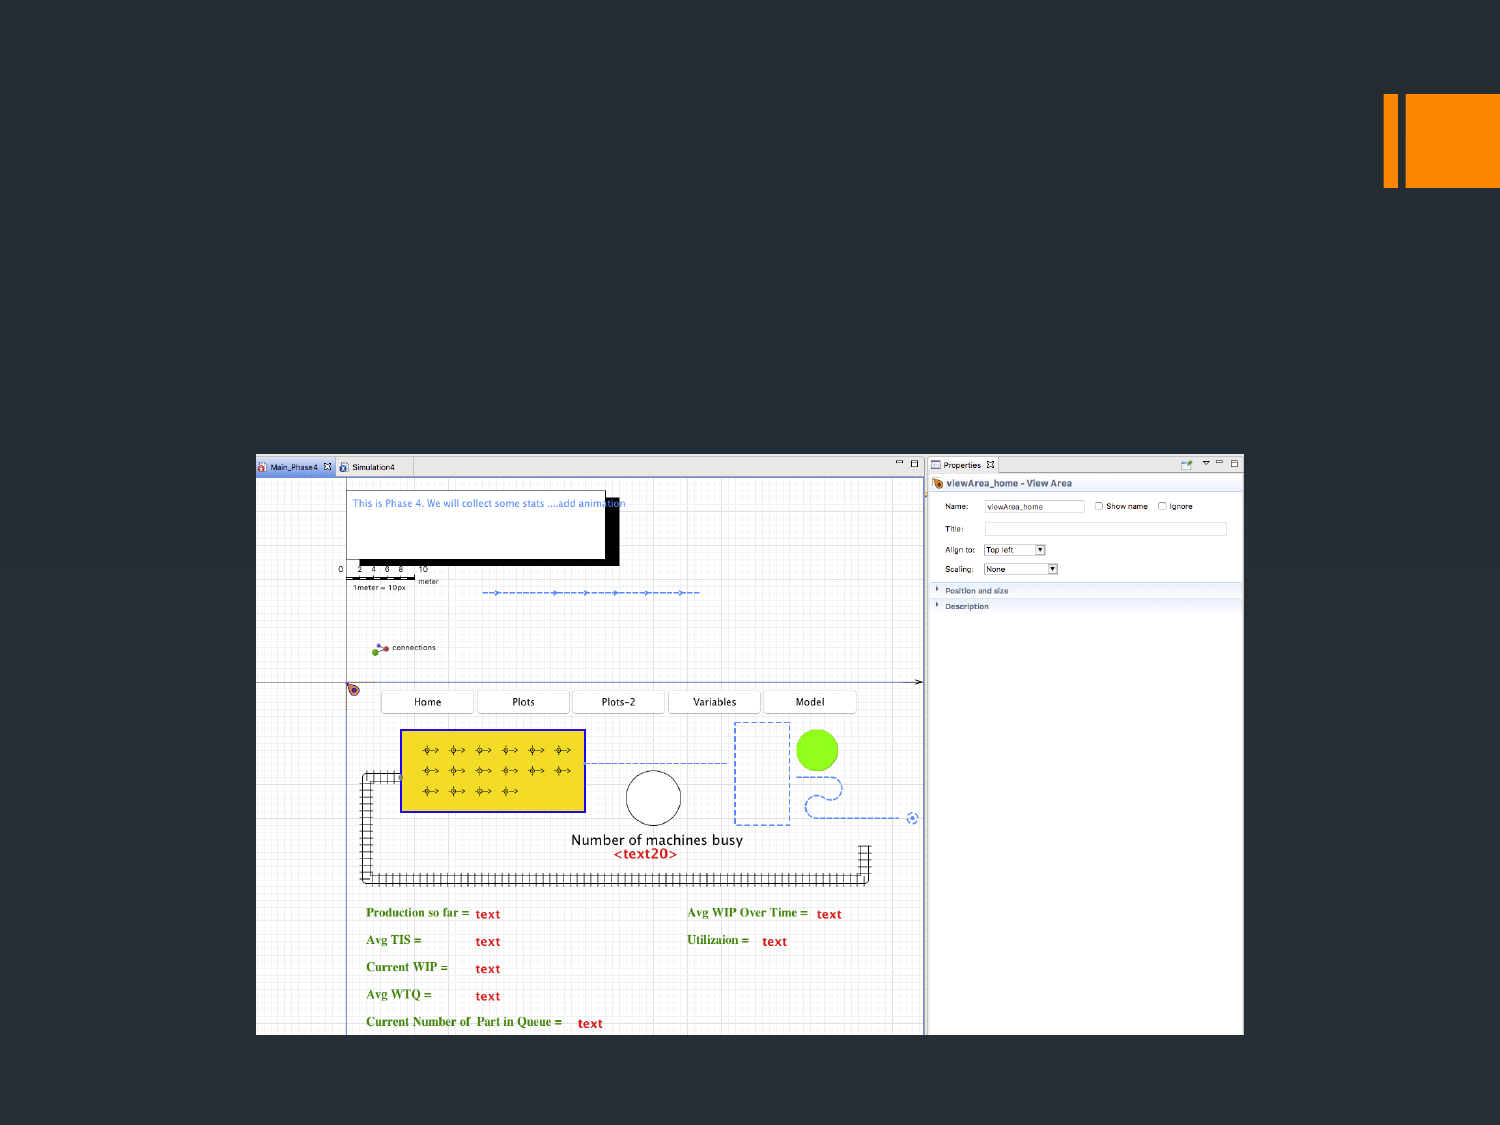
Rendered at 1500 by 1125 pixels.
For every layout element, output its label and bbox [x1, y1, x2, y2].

list [149, 453, 1351, 1036]
